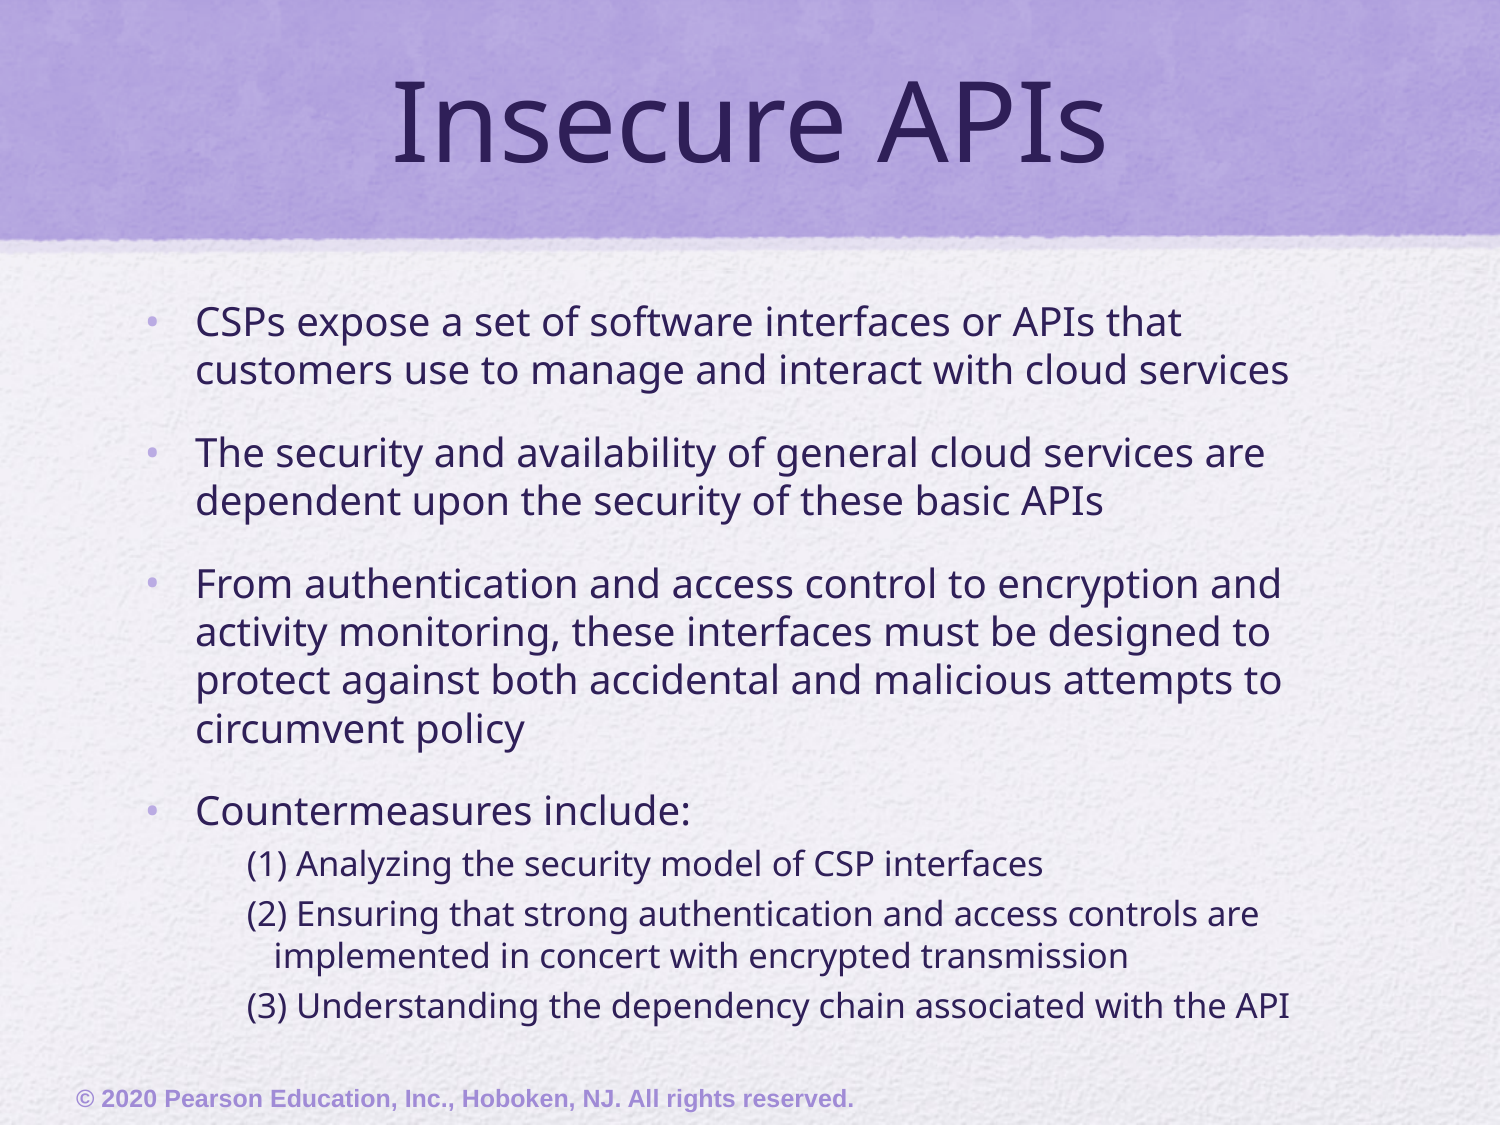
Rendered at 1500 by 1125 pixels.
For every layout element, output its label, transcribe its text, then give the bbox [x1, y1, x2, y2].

footer © 2020 Pearson Education, Inc., Hoboken, NJ. All rights reserved. [60, 1042, 1105, 1125]
picture [0, 225, 1500, 1125]
title Insecure APIs [129, 6, 1373, 239]
list CSPs expose a set of software interfaces or APIs that customers use to manage and interact with cloud services The security and availability of general cloud services are dependent upon the security of these basic APIs From authentication and access control to encryption and activity monitoring, these interfaces must be designed to protect against both accidental and malicious attempts to circumvent policy Countermeasures include: (1) Analyzing the security model of CSP interfaces (2) Ensuring that strong authentication and access controls are implemented in concert with encrypted transmission (3) Understanding the dependency chain associated with the API [129, 288, 1373, 1043]
